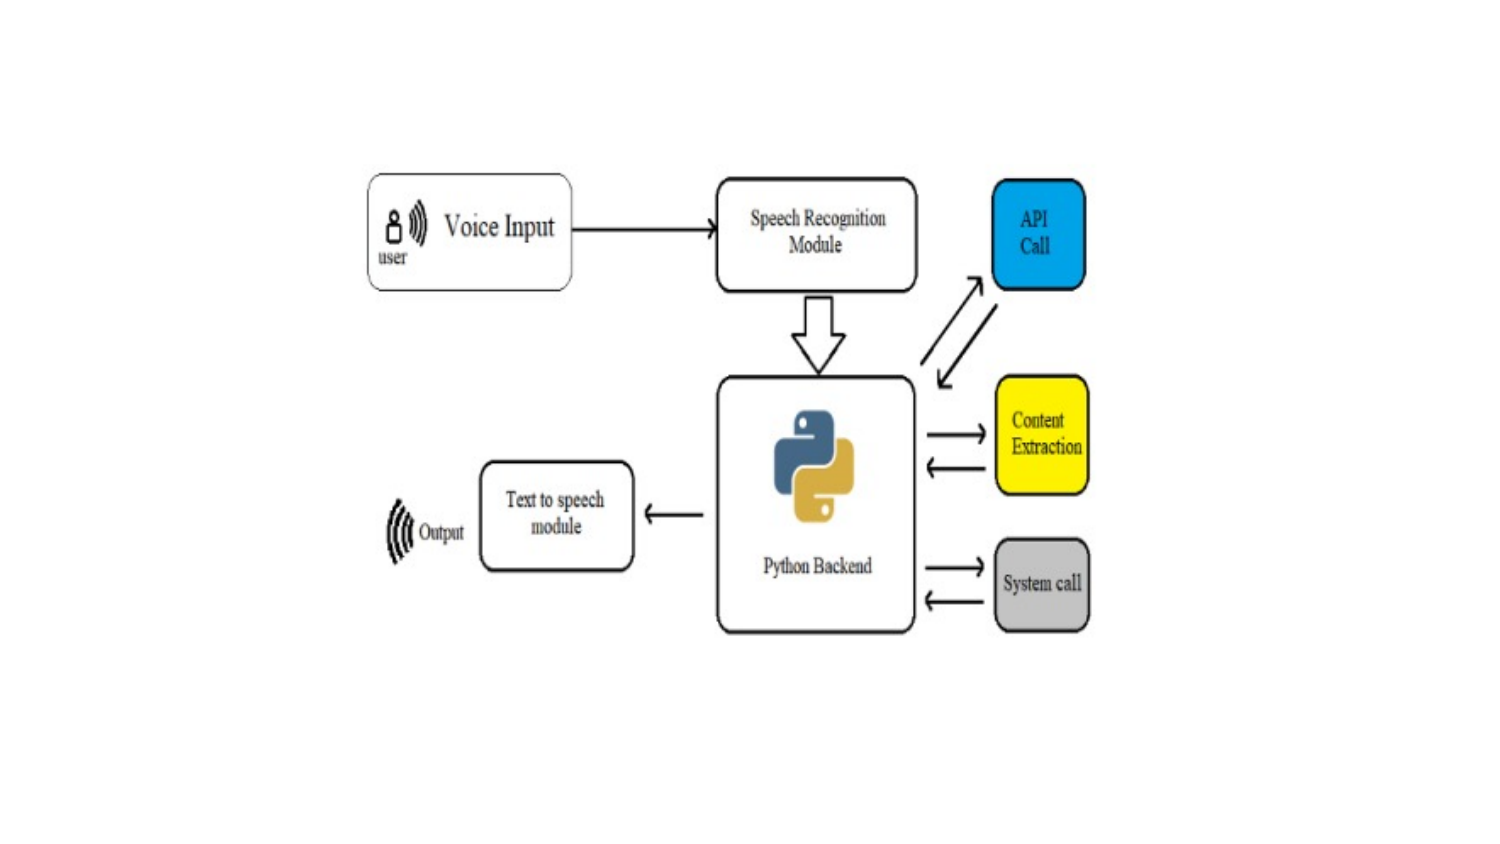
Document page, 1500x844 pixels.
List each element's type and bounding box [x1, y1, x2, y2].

picture [308, 137, 1192, 655]
